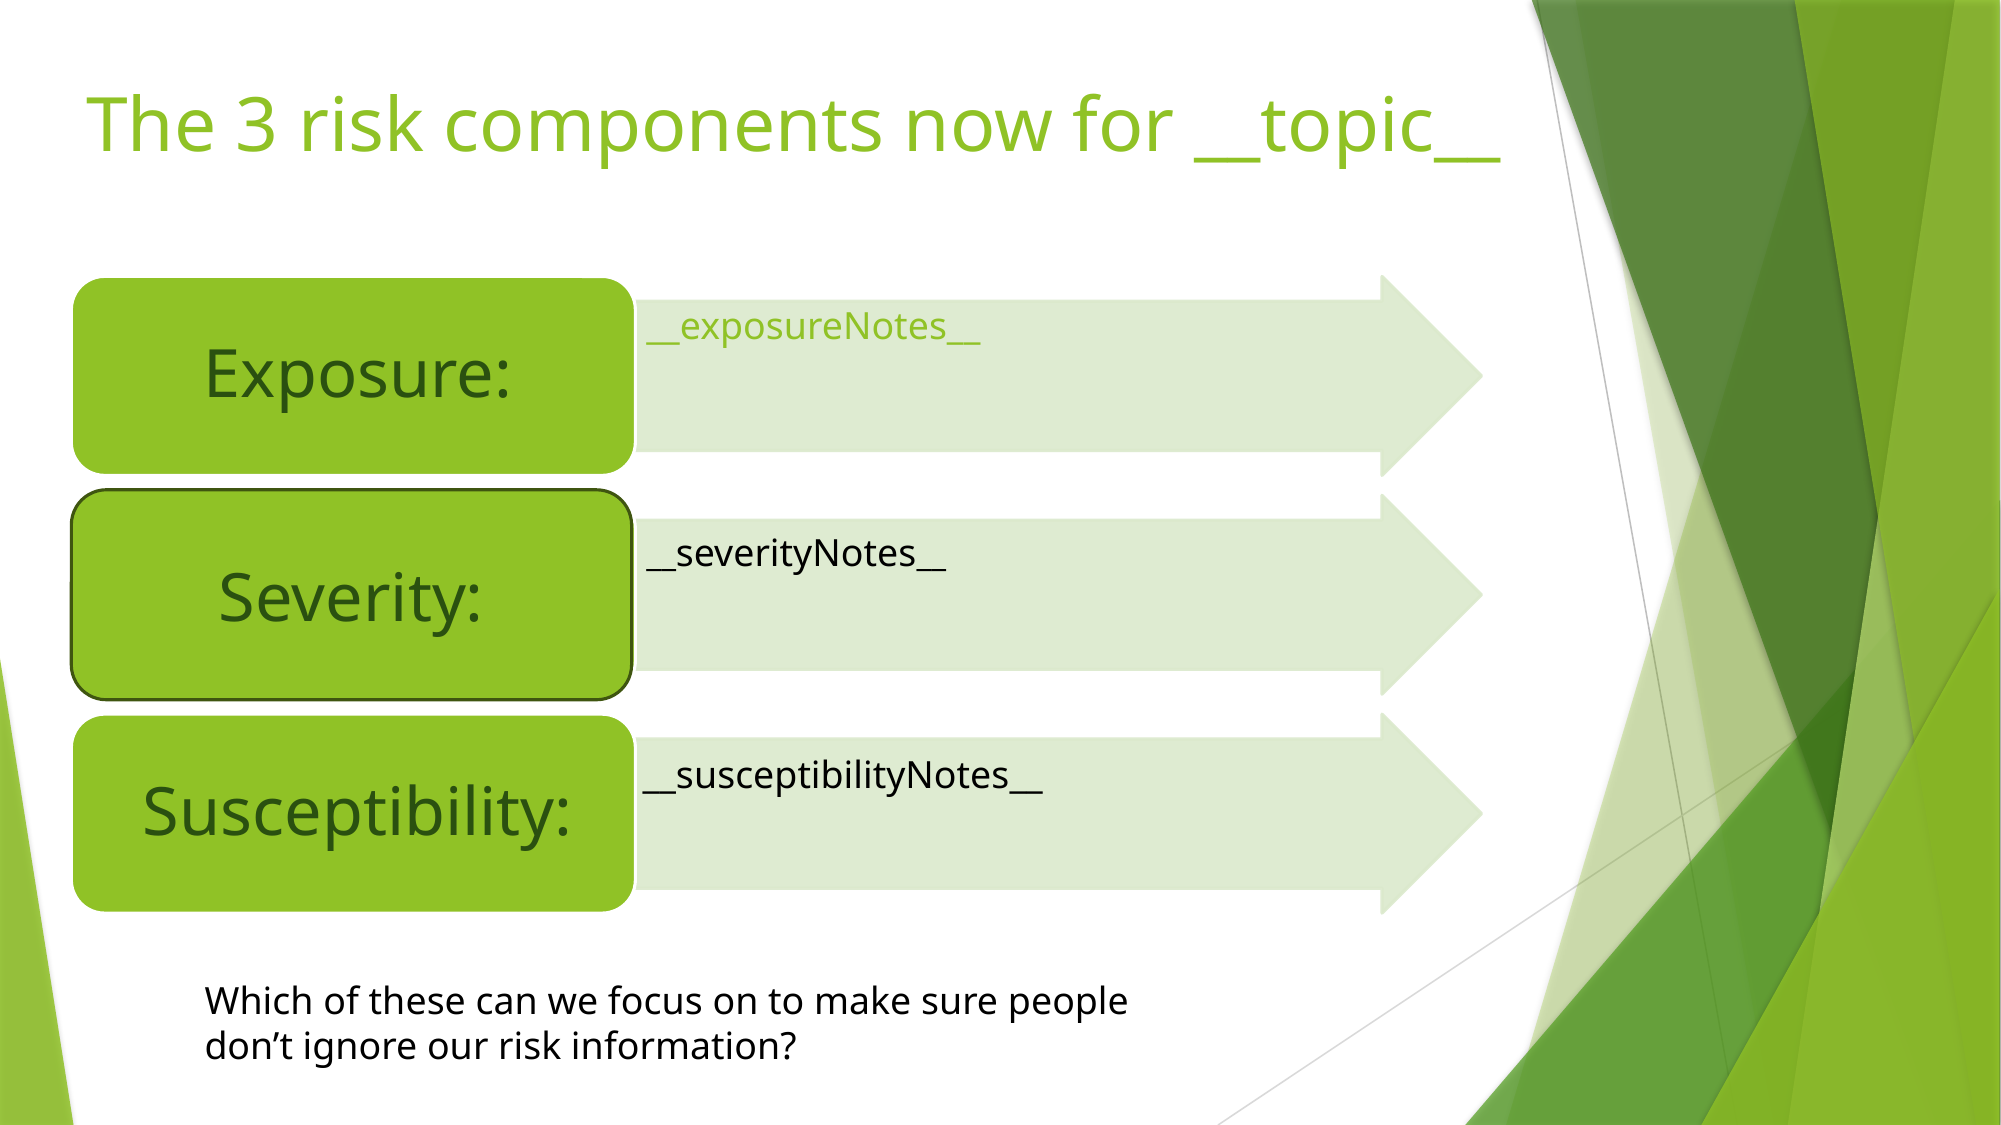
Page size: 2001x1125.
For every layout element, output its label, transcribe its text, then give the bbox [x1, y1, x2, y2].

text_box The 3 risk components now for __topic__ [71, 68, 1655, 174]
text_box Which of these can we focus on to make sure people don’t ignore our risk information? [189, 969, 1151, 1075]
title [71, 174, 1655, 238]
title [71, 63, 1655, 68]
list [70, 275, 1482, 914]
